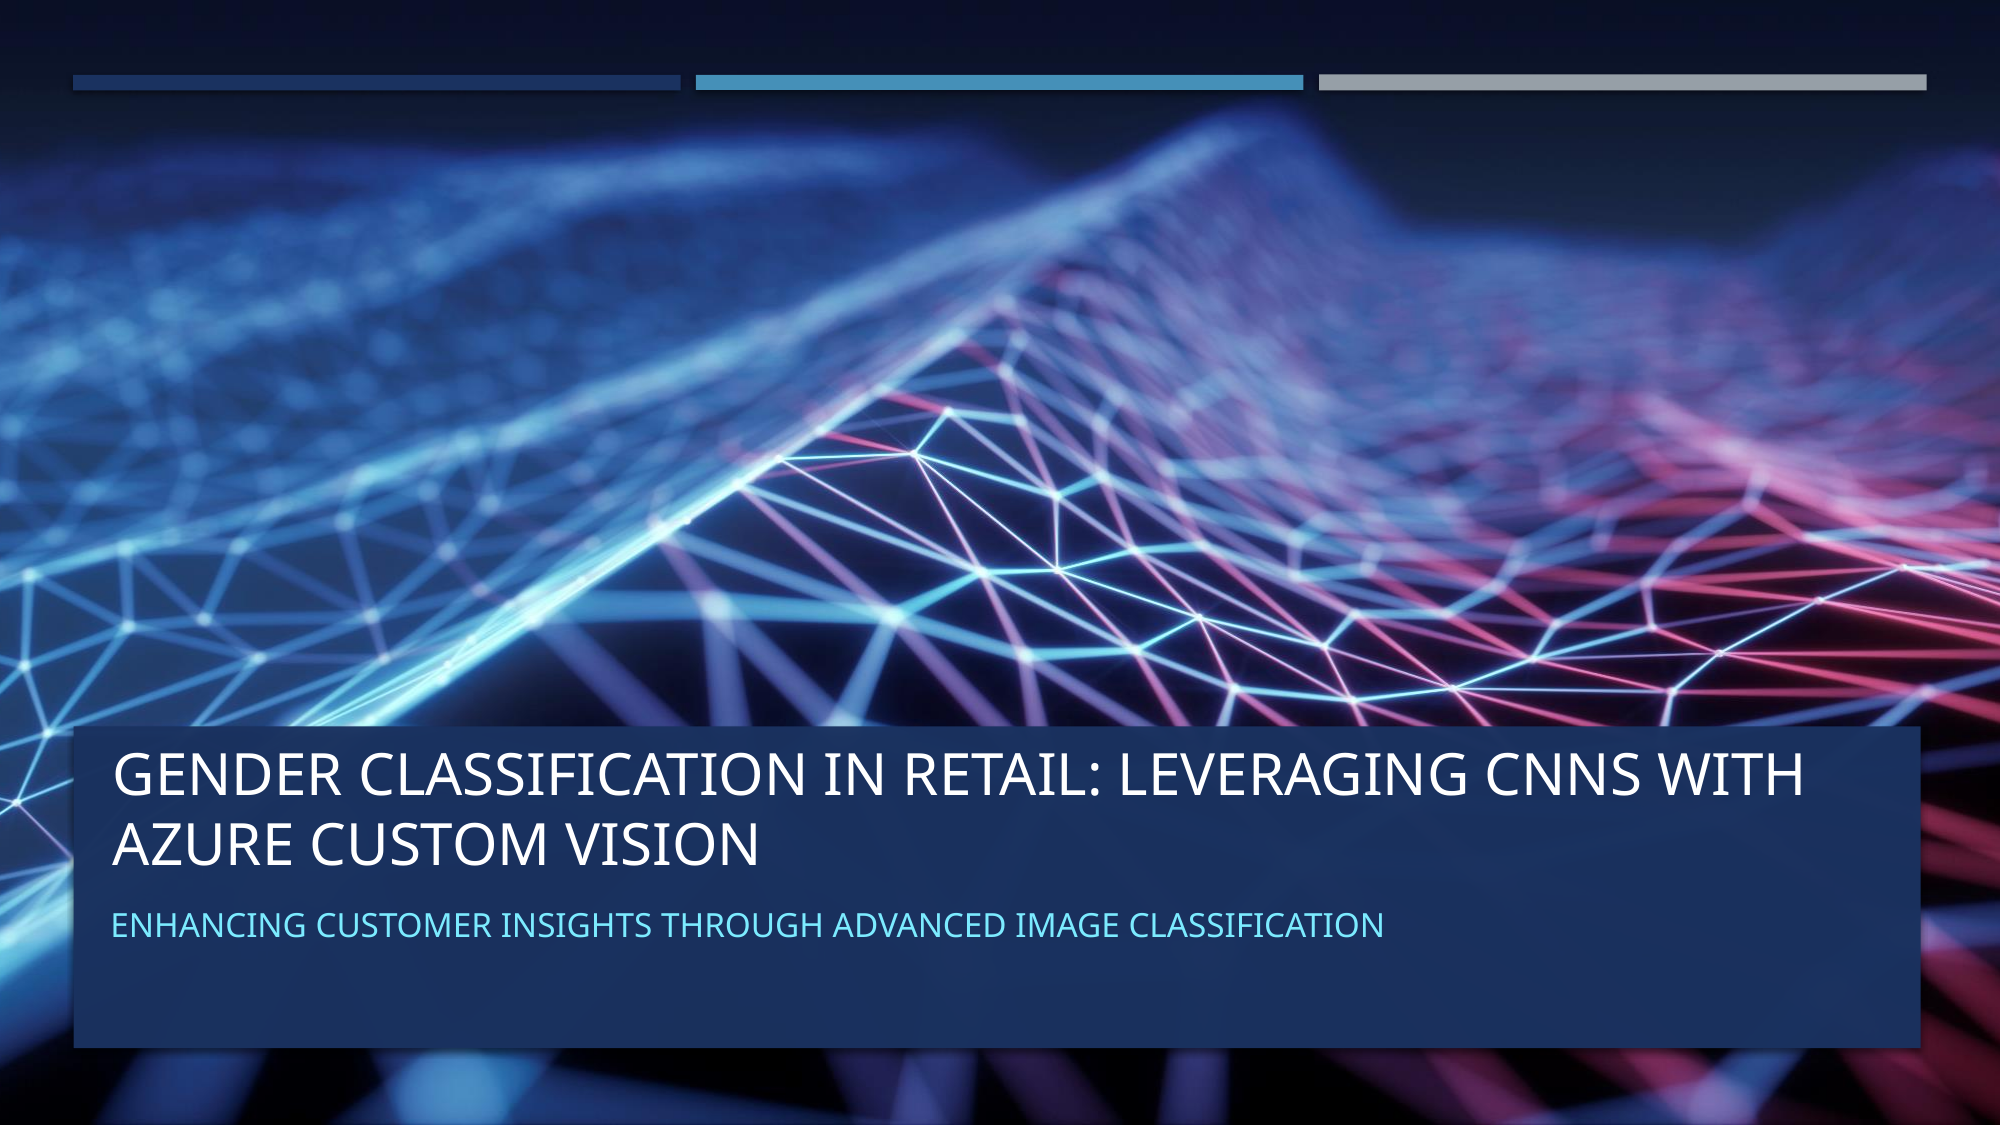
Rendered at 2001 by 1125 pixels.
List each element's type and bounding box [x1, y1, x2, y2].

text_box [72, 73, 1928, 92]
picture [0, 0, 2000, 1125]
